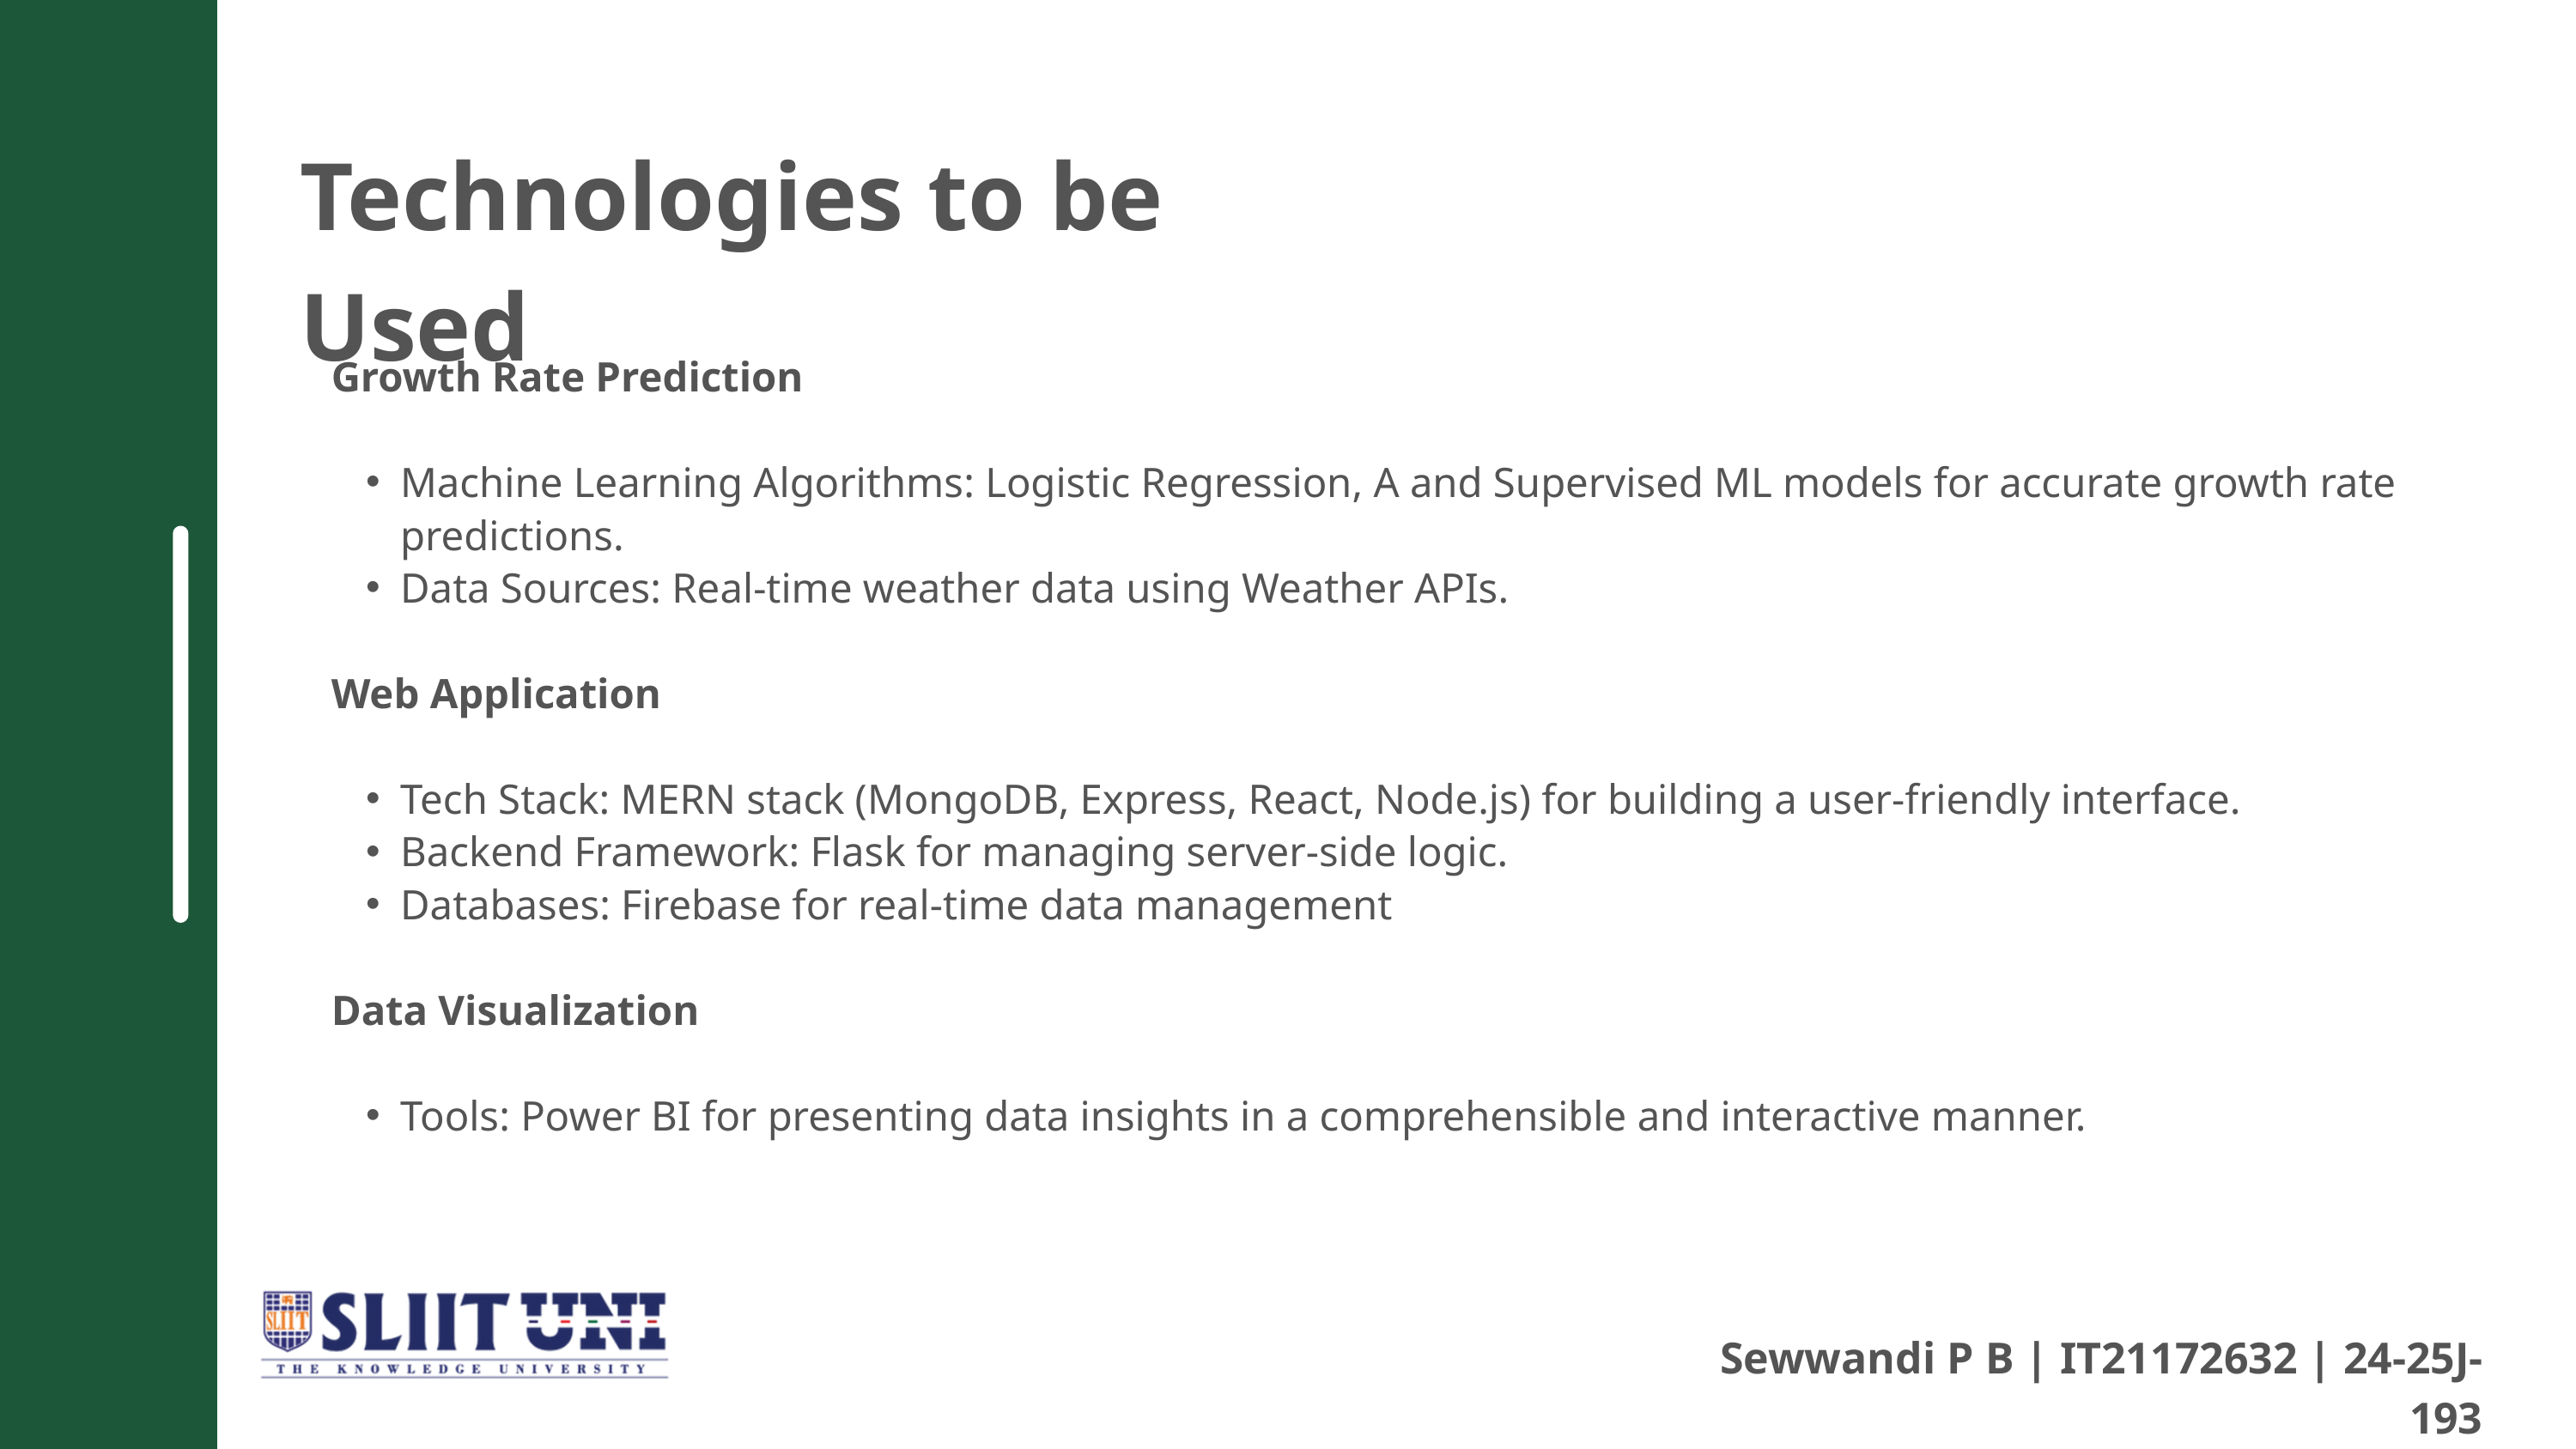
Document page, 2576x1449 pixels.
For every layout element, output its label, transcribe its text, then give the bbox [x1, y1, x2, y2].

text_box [0, 0, 218, 1449]
text_box Technologies to be Used [300, 119, 1388, 380]
text_box Growth Rate Prediction Machine Learning Algorithms: Logistic Regression, A and Supervised ML models for accurate growth rate predictions. Data Sources: Real-time weather data using Weather APIs. Web Application Tech Stack: MERN stack (MongoDB, Express, React, Node.js) for building a user-friendly interface. Backend Framework: Flask for managing server-side logic. Databases: Firebase for real-time data management Data Visualization Tools: Power BI for presenting data insights in a comprehensible and interactive manner. [331, 347, 2576, 1139]
text_box Sewwandi P B | IT21172632 | 24-25J-193 [1714, 1322, 2483, 1443]
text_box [173, 525, 189, 924]
text_box [246, 1275, 682, 1393]
